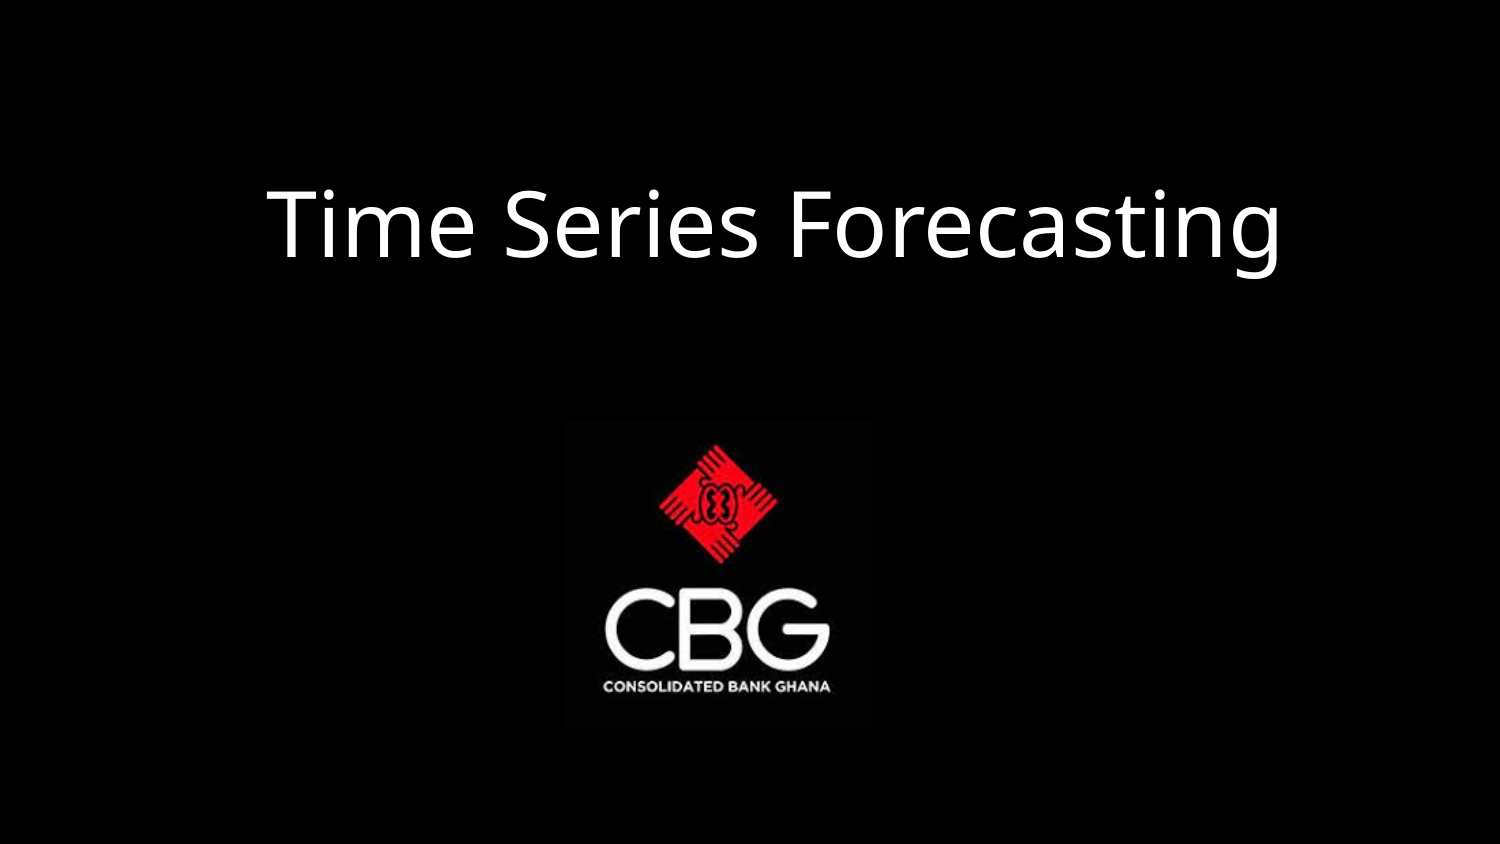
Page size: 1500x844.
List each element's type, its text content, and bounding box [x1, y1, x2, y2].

title Time Series Forecasting [251, 132, 1309, 325]
picture [565, 421, 873, 729]
